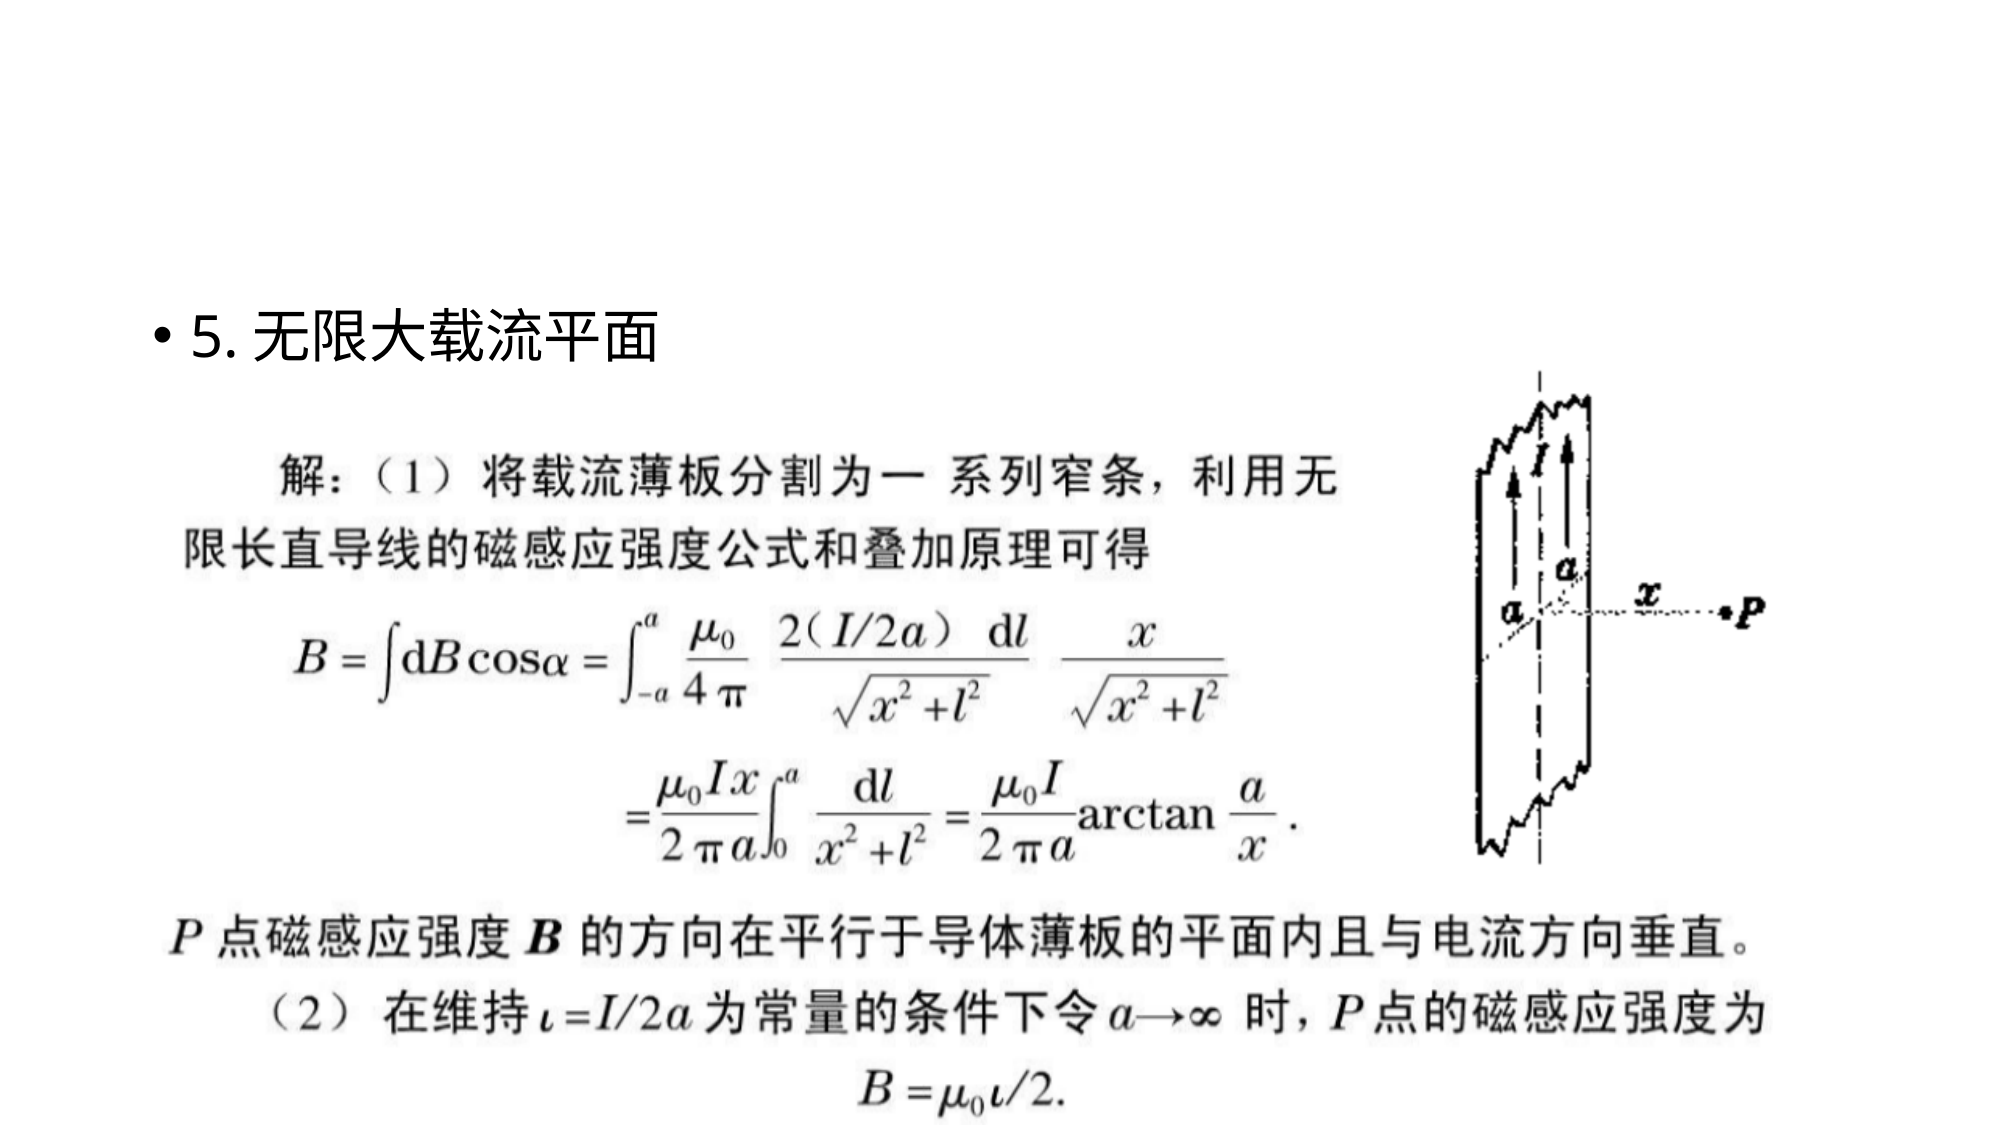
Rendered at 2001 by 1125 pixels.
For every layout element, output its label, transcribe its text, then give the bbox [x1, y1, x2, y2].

picture [156, 322, 1797, 1125]
list 5.无限大载流平面 [137, 299, 1863, 1014]
